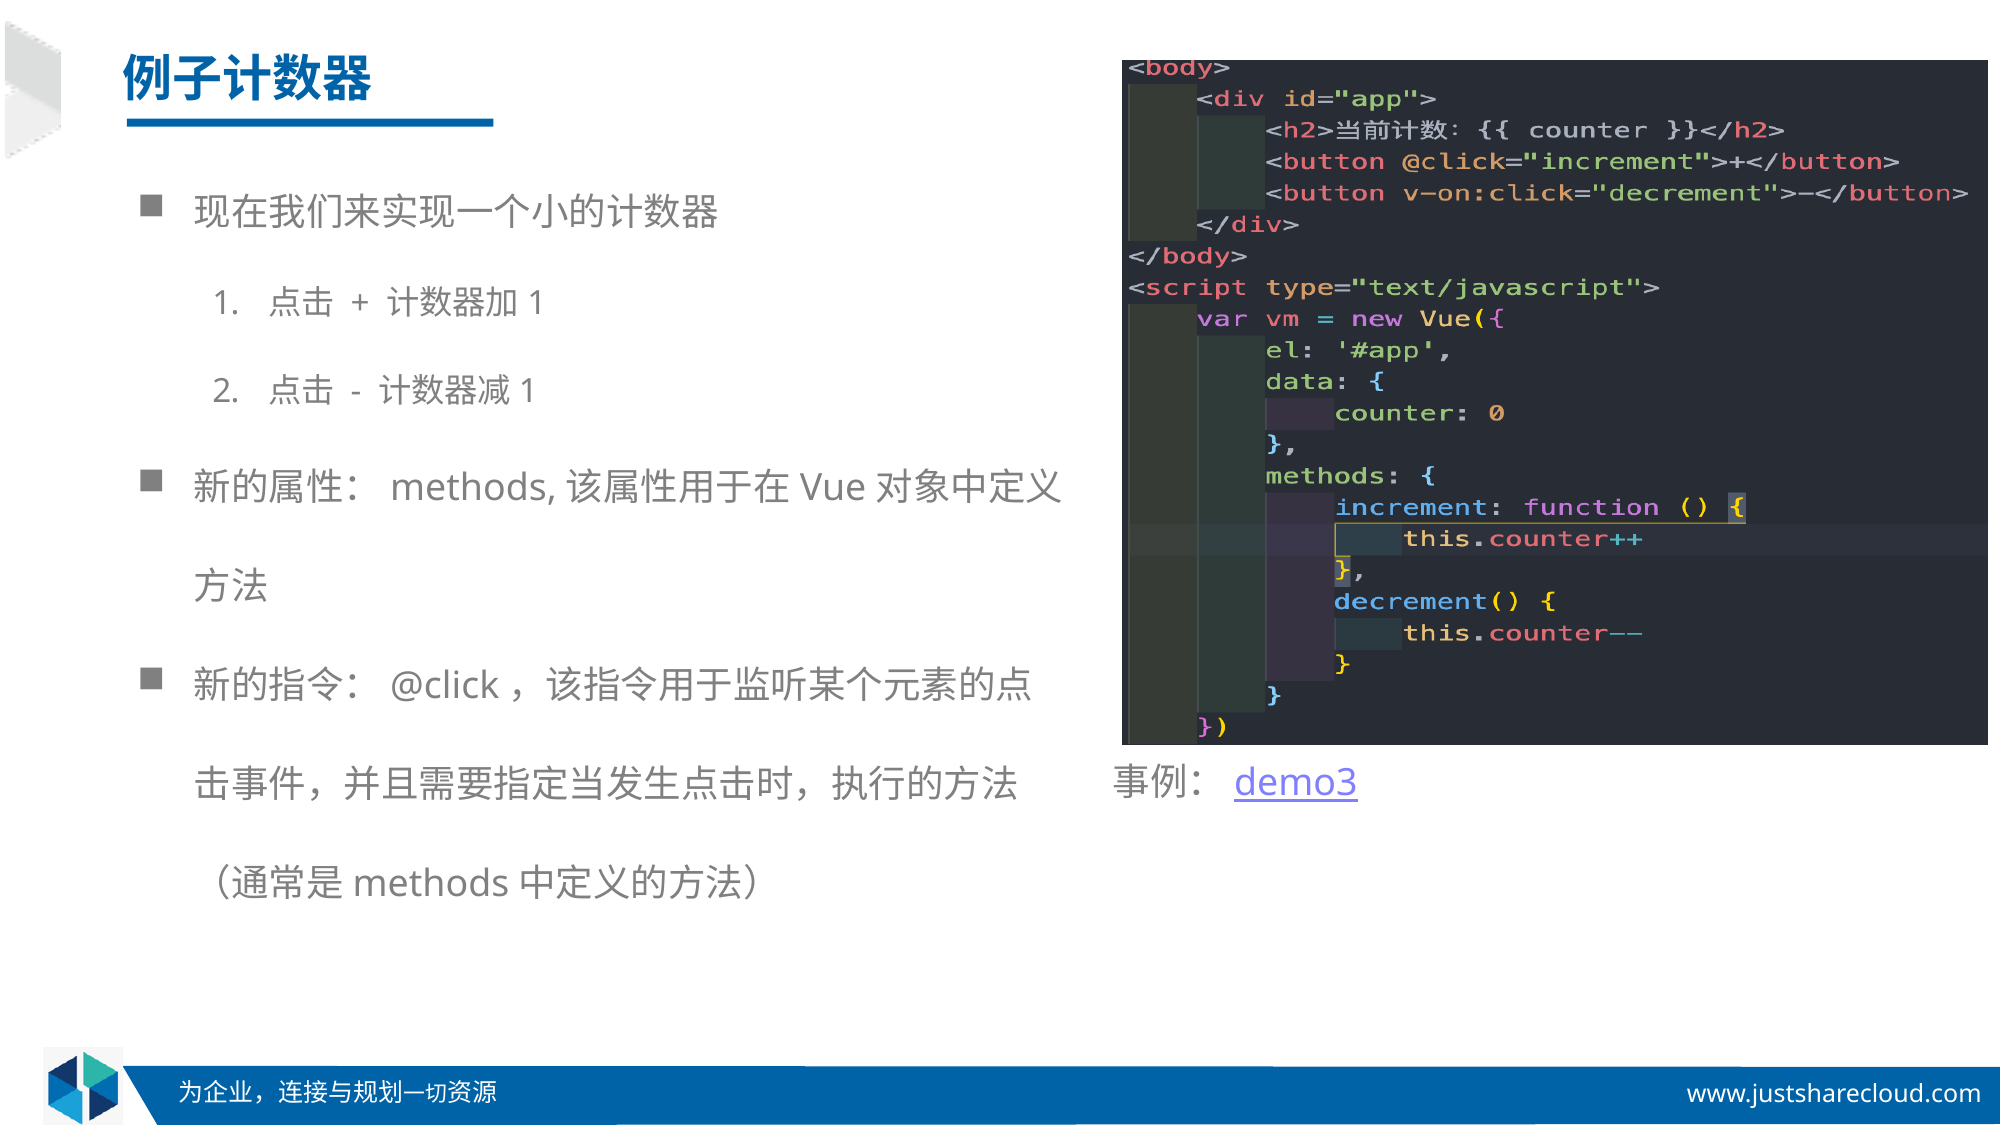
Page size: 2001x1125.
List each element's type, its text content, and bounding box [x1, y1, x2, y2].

text_box 例子计数器 [108, 39, 388, 115]
text_box [126, 118, 494, 126]
picture [1122, 60, 1988, 745]
text_box [123, 1065, 2000, 1125]
picture [43, 1047, 123, 1125]
text_box www.justsharecloud.com [1672, 1070, 2000, 1116]
text_box 为企业，连接与规划一切资源 [164, 1069, 519, 1114]
text_box 事例：demo3 [1098, 60, 1963, 894]
picture [4, 0, 61, 177]
text_box 现在我们来实现一个小的计数器 点击 + 计数器加1 点击 - 计数器减1 新的属性：methods,该属性用于在Vue对象中定义方法 新的指令：@click，该指令用于监听某个元素的点击事件，并且需要指定当发生点击时，执行的方法（通常是methods中定义的方法） [122, 126, 1082, 912]
